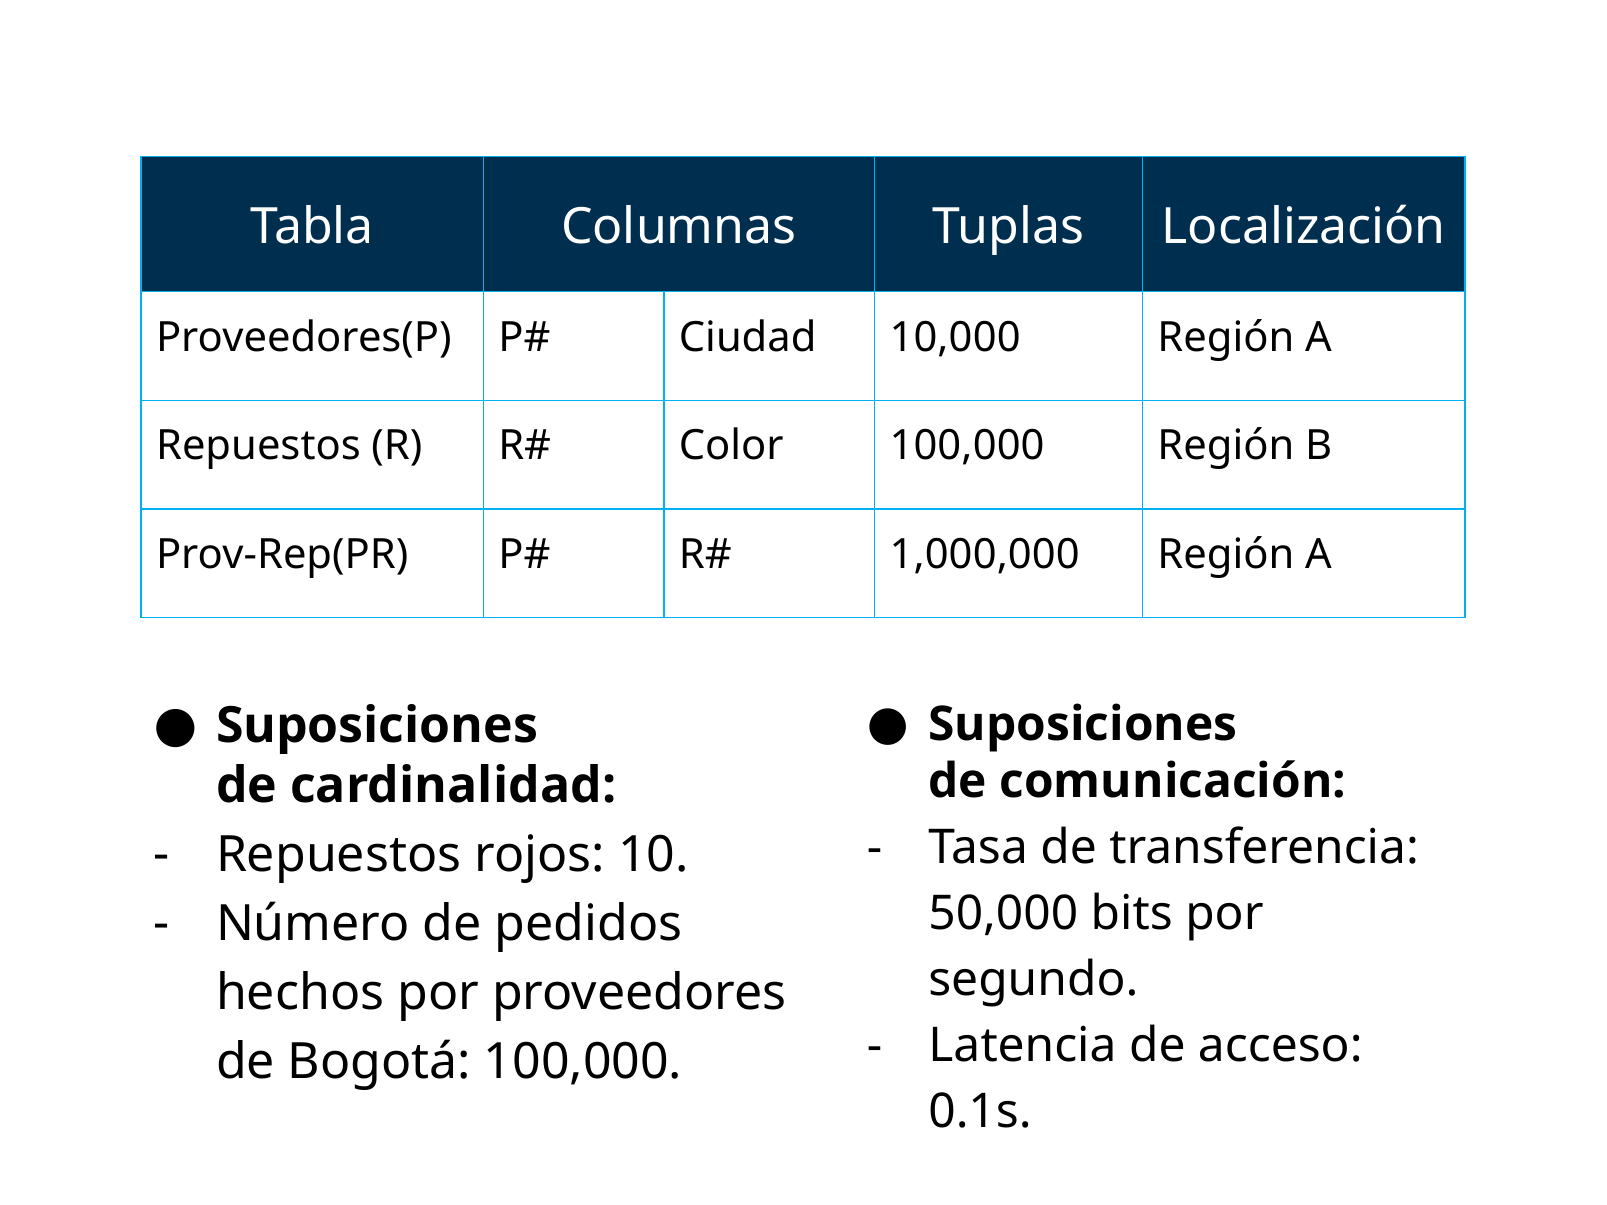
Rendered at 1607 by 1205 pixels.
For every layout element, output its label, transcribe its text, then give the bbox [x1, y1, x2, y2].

table_header Columnas [484, 157, 874, 291]
table_cell 1,000,000 [875, 510, 1142, 617]
table_header Tuplas [875, 157, 1142, 291]
text_box Suposiciones de cardinalidad: Repuestos rojos: 10. Número de pedidos hechos por proveedores de Bogotá: 100,000. [141, 692, 843, 1110]
table_cell R# [484, 401, 663, 508]
table_cell Color [665, 401, 874, 508]
table_cell Región A [1143, 292, 1464, 400]
table_cell R# [665, 510, 874, 617]
table_cell Región A [1143, 510, 1464, 617]
table_cell 100,000 [875, 401, 1142, 508]
table_cell P# [484, 292, 663, 400]
table_header Tabla [142, 157, 483, 291]
table_cell 10,000 [875, 292, 1142, 400]
table_cell Proveedores(P) [142, 292, 483, 400]
table_cell Prov-Rep(PR) [142, 510, 483, 617]
table_cell Ciudad [665, 292, 874, 400]
table_header Localización [1143, 157, 1464, 291]
text_box Suposiciones de comunicación: Tasa de transferencia: 50,000 bits por segundo. Latencia de acceso: 0.1s. [853, 692, 1466, 1060]
table_cell Región B [1143, 401, 1464, 508]
table_cell Repuestos (R) [142, 401, 483, 508]
table_cell P# [484, 510, 663, 617]
